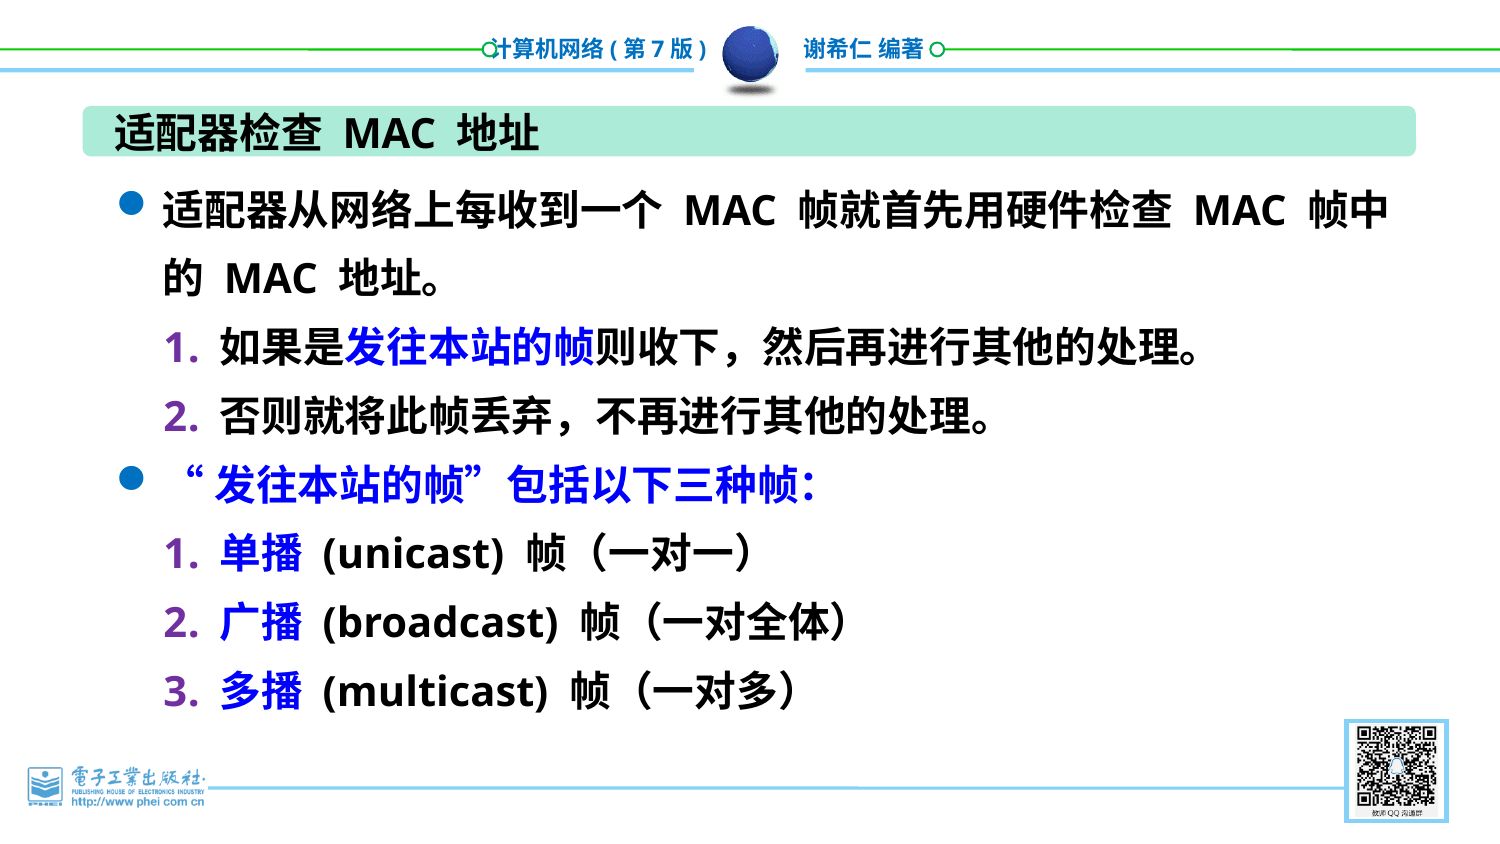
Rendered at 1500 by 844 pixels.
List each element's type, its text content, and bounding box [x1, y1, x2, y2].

picture [1355, 724, 1438, 817]
text_box 适配器检查 MAC 地址 [99, 98, 556, 164]
picture [720, 24, 780, 100]
text_box [82, 105, 99, 157]
text_box [556, 105, 1417, 157]
picture [23, 764, 208, 809]
text_box 适配器从网络上每收到一个 MAC 帧就首先用硬件检查 MAC 帧中的 MAC 地址。 如果是发往本站的帧则收下，然后再进行其他的处理。 否则就将此帧丢弃，不再进行其他的处理。 “发往本站的帧”包括以下三种帧： 单播 (unicast) 帧（一对一） 广播 (broadcast) 帧（一对全体） 多播 (multicast) 帧（一对多） [100, 157, 1407, 723]
